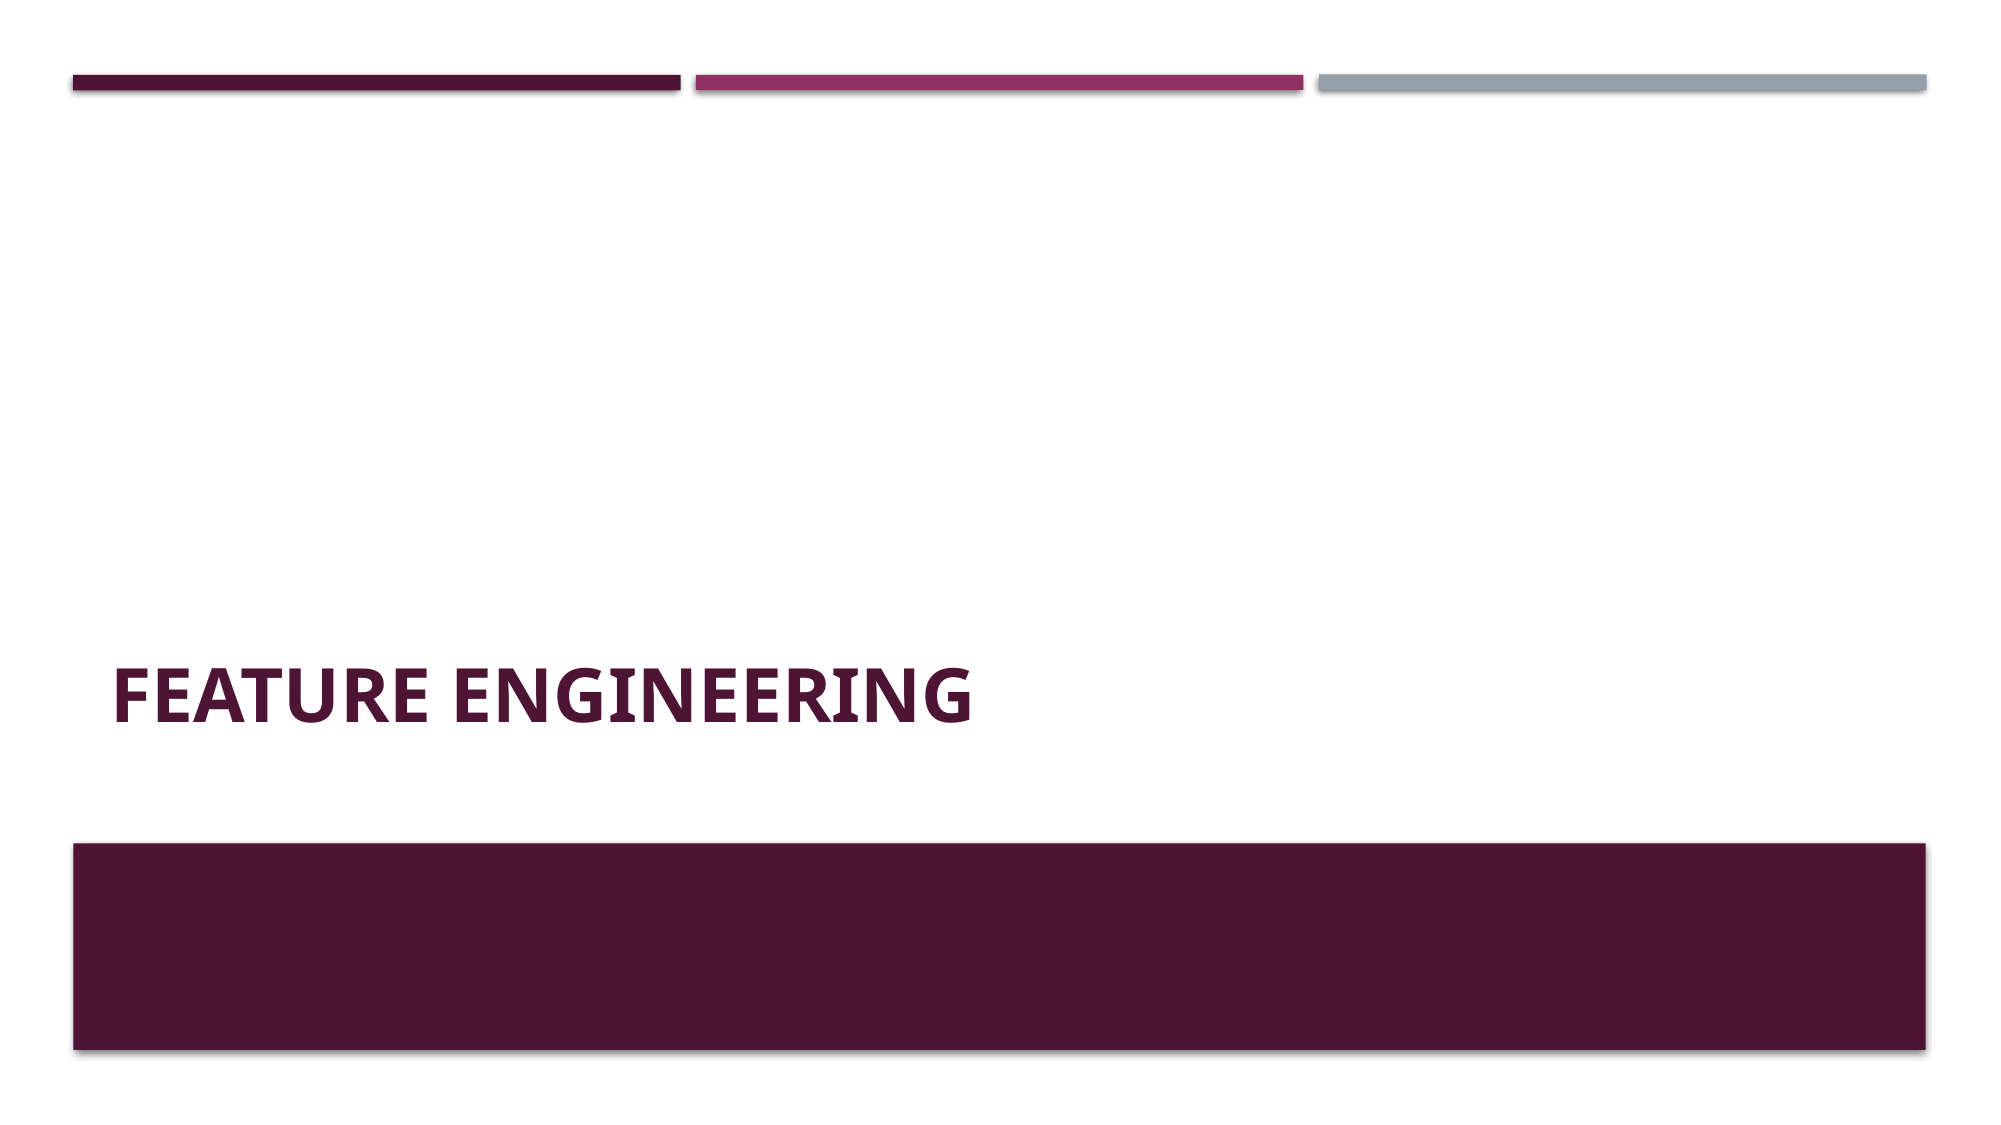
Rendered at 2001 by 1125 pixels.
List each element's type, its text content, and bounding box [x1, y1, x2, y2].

title Feature engineering [95, 499, 1905, 745]
